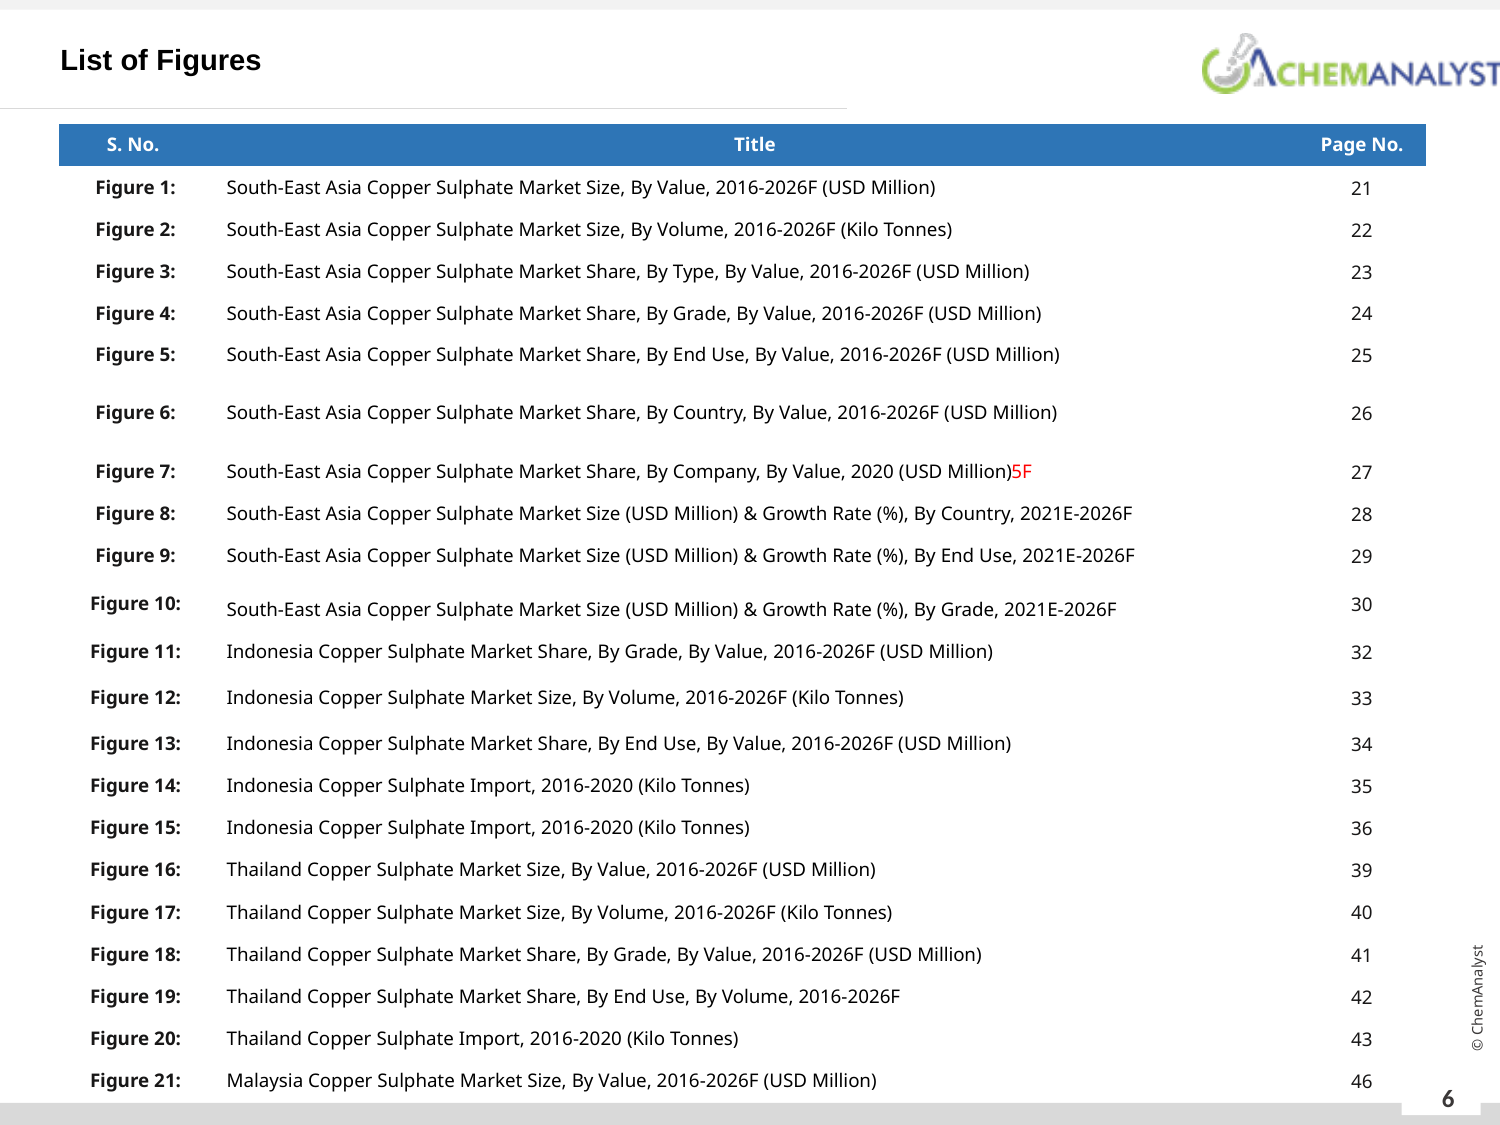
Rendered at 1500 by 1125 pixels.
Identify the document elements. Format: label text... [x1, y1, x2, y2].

table_cell Indonesia Copper Sulphate Market Share, By Grade, By Value, 2016-2026F (USD Million) [212, 630, 1298, 672]
table_cell South-East Asia Copper Sulphate Market Size (USD Million) & Growth Rate (%), By End Use, 2021E-2026F [212, 534, 1298, 577]
table_cell South-East Asia Copper Sulphate Market Share, By Country, By Value, 2016-2026F (USD Million) [212, 375, 1298, 450]
table_header Title [212, 124, 1298, 166]
table_cell Indonesia Copper Sulphate Import, 2016-2020 (Kilo Tonnes) [212, 764, 1298, 806]
table_cell Figure 7: [59, 450, 212, 492]
table_cell South-East Asia Copper Sulphate Market Share, By End Use, By Value, 2016-2026F (USD Million) [212, 333, 1298, 375]
table_cell Indonesia Copper Sulphate Import, 2016-2020 (Kilo Tonnes) [212, 806, 1298, 848]
table_cell 28 [1298, 492, 1426, 534]
table_header Page No. [1298, 124, 1426, 166]
table_cell Figure 2: [59, 208, 212, 250]
table_cell South-East Asia Copper Sulphate Market Size, By Value, 2016-2026F (USD Million) [212, 166, 1298, 208]
table_cell 32 [1298, 630, 1426, 672]
table_cell South-East Asia Copper Sulphate Market Share, By Grade, By Value, 2016-2026F (USD Million) [212, 292, 1298, 333]
table_cell Figure 14: [59, 764, 212, 806]
table_cell 27 [1298, 450, 1426, 492]
table_cell Figure 5: [59, 333, 212, 375]
table_cell South-East Asia Copper Sulphate Market Size (USD Million) & Growth Rate (%), By Country, 2021E-2026F [212, 492, 1298, 534]
table_cell Thailand Copper Sulphate Market Share, By Grade, By Value, 2016-2026F (USD Million) [212, 933, 1298, 975]
table_cell Malaysia Copper Sulphate Market Size, By Value, 2016-2026F (USD Million) [212, 1060, 1298, 1102]
table_cell 24 [1298, 292, 1426, 333]
table_cell 36 [1298, 806, 1426, 848]
table_cell South-East Asia Copper Sulphate Market Share, By Type, By Value, 2016-2026F (USD Million) [212, 250, 1298, 292]
table_cell 26 [1298, 375, 1426, 450]
table_cell Figure 17: [59, 891, 212, 933]
table_cell 25 [1298, 333, 1426, 375]
table_cell Figure 19: [59, 975, 212, 1017]
table_cell Thailand Copper Sulphate Market Share, By End Use, By Volume, 2016-2026F [212, 975, 1298, 1017]
table_cell Thailand Copper Sulphate Import, 2016-2020 (Kilo Tonnes) [212, 1017, 1298, 1060]
table_cell Figure 10: [59, 577, 212, 630]
table_cell Figure 21: [59, 1060, 212, 1102]
table_cell Thailand Copper Sulphate Market Size, By Value, 2016-2026F (USD Million) [212, 848, 1298, 891]
table_cell Figure 15: [59, 806, 212, 848]
table_cell Figure 1: [59, 166, 212, 208]
table_cell 29 [1298, 534, 1426, 577]
table_cell Figure 12: [59, 672, 212, 722]
table_cell South-East Asia Copper Sulphate Market Share, By Company, By Value, 2020 (USD Million)5F [212, 450, 1298, 492]
table_cell Indonesia Copper Sulphate Market Share, By End Use, By Value, 2016-2026F (USD Million) [212, 722, 1298, 764]
table_cell Thailand Copper Sulphate Market Size, By Volume, 2016-2026F (Kilo Tonnes) [212, 891, 1298, 933]
table_cell 21 [1298, 166, 1426, 208]
table_cell 34 [1298, 722, 1426, 764]
table_cell 33 [1298, 672, 1426, 722]
table_cell Figure 13: [59, 722, 212, 764]
table_cell 35 [1298, 764, 1426, 806]
table_header S. No. [59, 124, 212, 166]
table_cell Figure 3: [59, 250, 212, 292]
table_cell Figure 4: [59, 292, 212, 333]
table_cell 46 [1298, 1060, 1426, 1102]
table_cell 43 [1298, 1017, 1426, 1060]
table_cell 22 [1298, 208, 1426, 250]
table_cell 42 [1298, 975, 1426, 1017]
table_cell Figure 18: [59, 933, 212, 975]
table_cell Figure 9: [59, 534, 212, 577]
table_cell Figure 11: [59, 630, 212, 672]
picture [1202, 33, 1500, 94]
table_cell 41 [1298, 933, 1426, 975]
table_cell Figure 8: [59, 492, 212, 534]
table_cell Figure 16: [59, 848, 212, 891]
table_cell 39 [1298, 848, 1426, 891]
table_cell 30 [1298, 577, 1426, 630]
table_cell Figure 20: [59, 1017, 212, 1060]
list List of Figures [45, 37, 1336, 113]
table_cell 40 [1298, 891, 1426, 933]
table_cell South-East Asia Copper Sulphate Market Size, By Volume, 2016-2026F (Kilo Tonnes) [212, 208, 1298, 250]
table_cell 23 [1298, 250, 1426, 292]
table_cell Figure 6: [59, 375, 212, 450]
table_cell Indonesia Copper Sulphate Market Size, By Volume, 2016-2026F (Kilo Tonnes) [212, 672, 1298, 722]
table_cell South-East Asia Copper Sulphate Market Size (USD Million) & Growth Rate (%), By Grade, 2021E-2026F [212, 577, 1298, 630]
